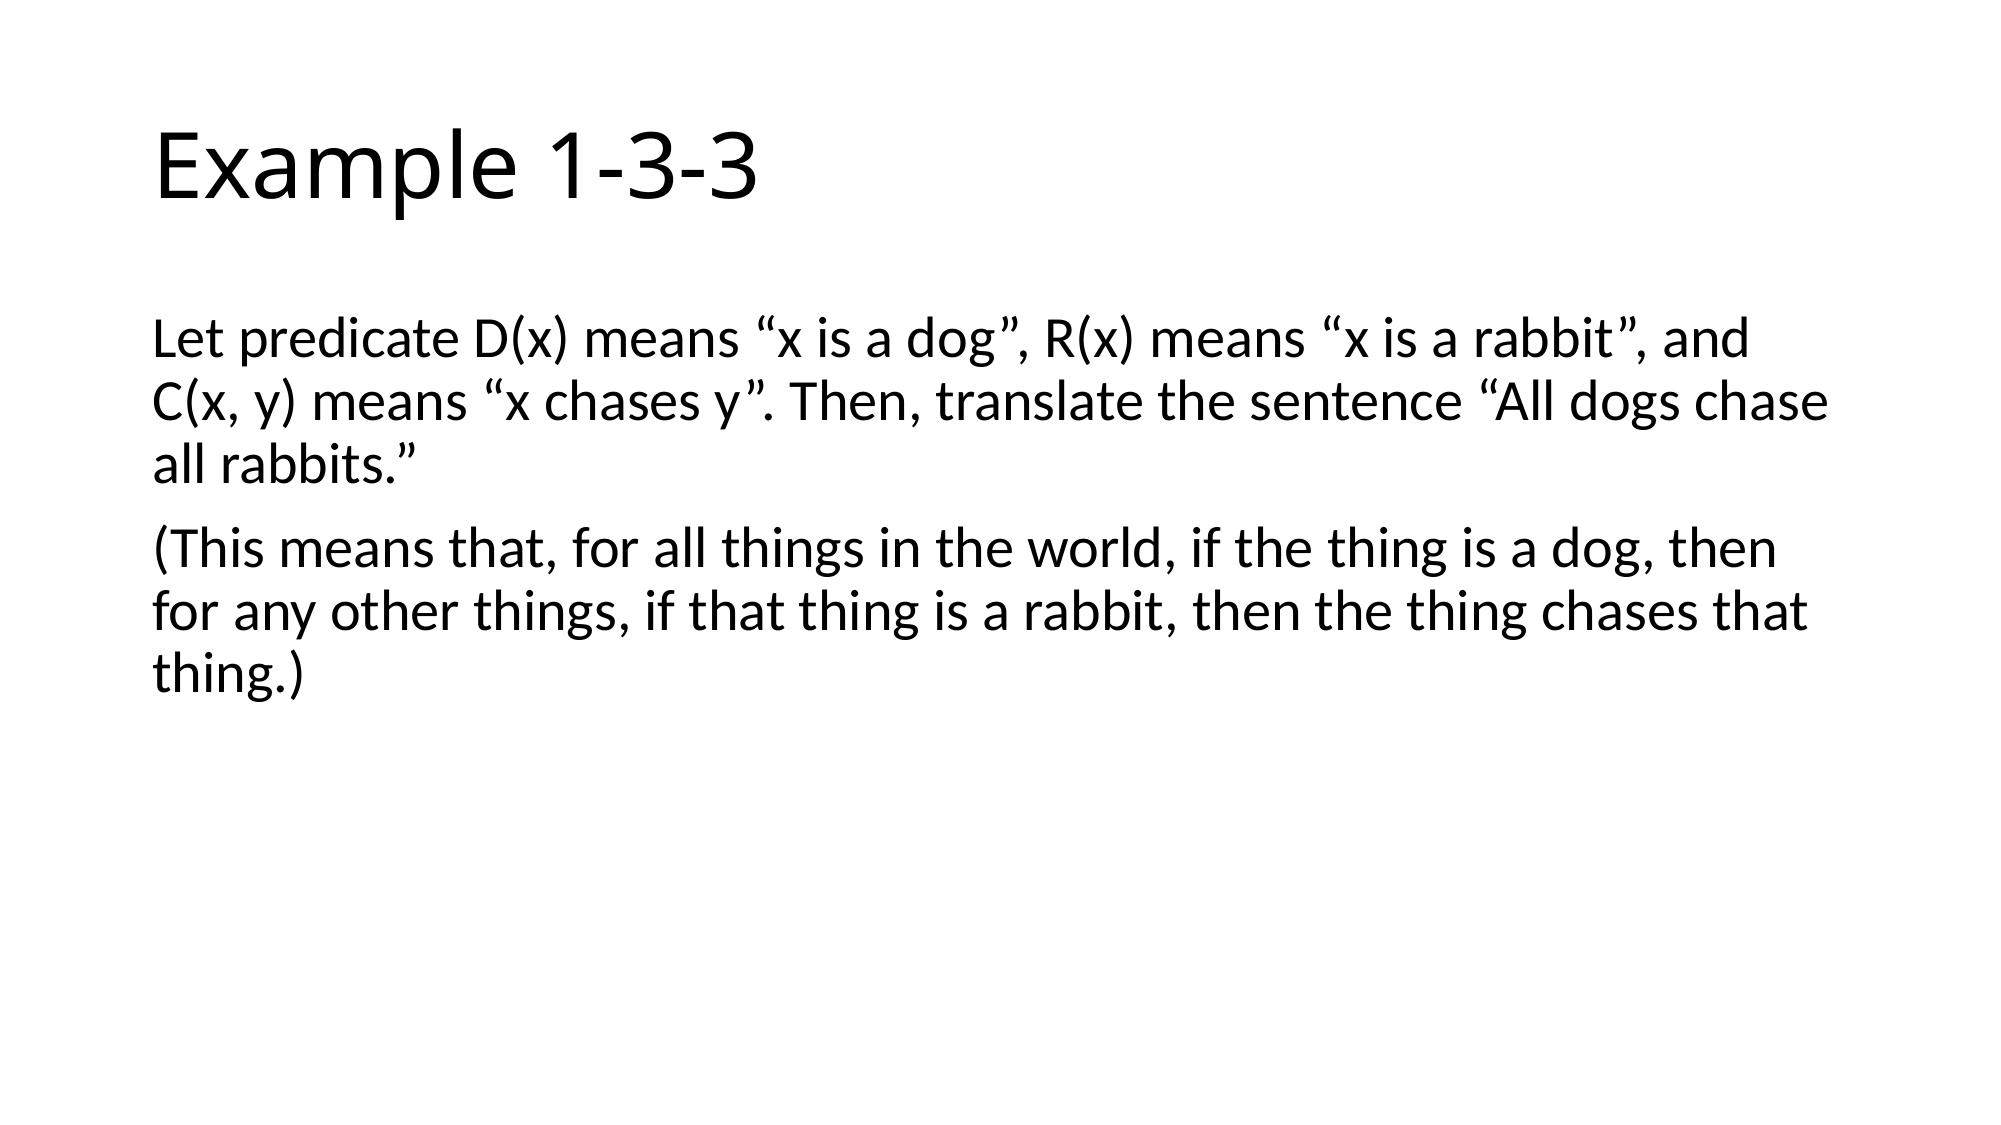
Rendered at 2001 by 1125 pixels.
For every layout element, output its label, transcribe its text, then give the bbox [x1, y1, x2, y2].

title Example 1-3-3 [137, 59, 1863, 278]
list Let predicate D(x) means “x is a dog”, R(x) means “x is a rabbit”, and C(x, y) means “x chases y”. Then, translate the sentence “All dogs chase all rabbits.” (This means that, for all things in the world, if the thing is a dog, then for any other things, if that thing is a rabbit, then the thing chases that thing.) [137, 299, 1863, 1014]
